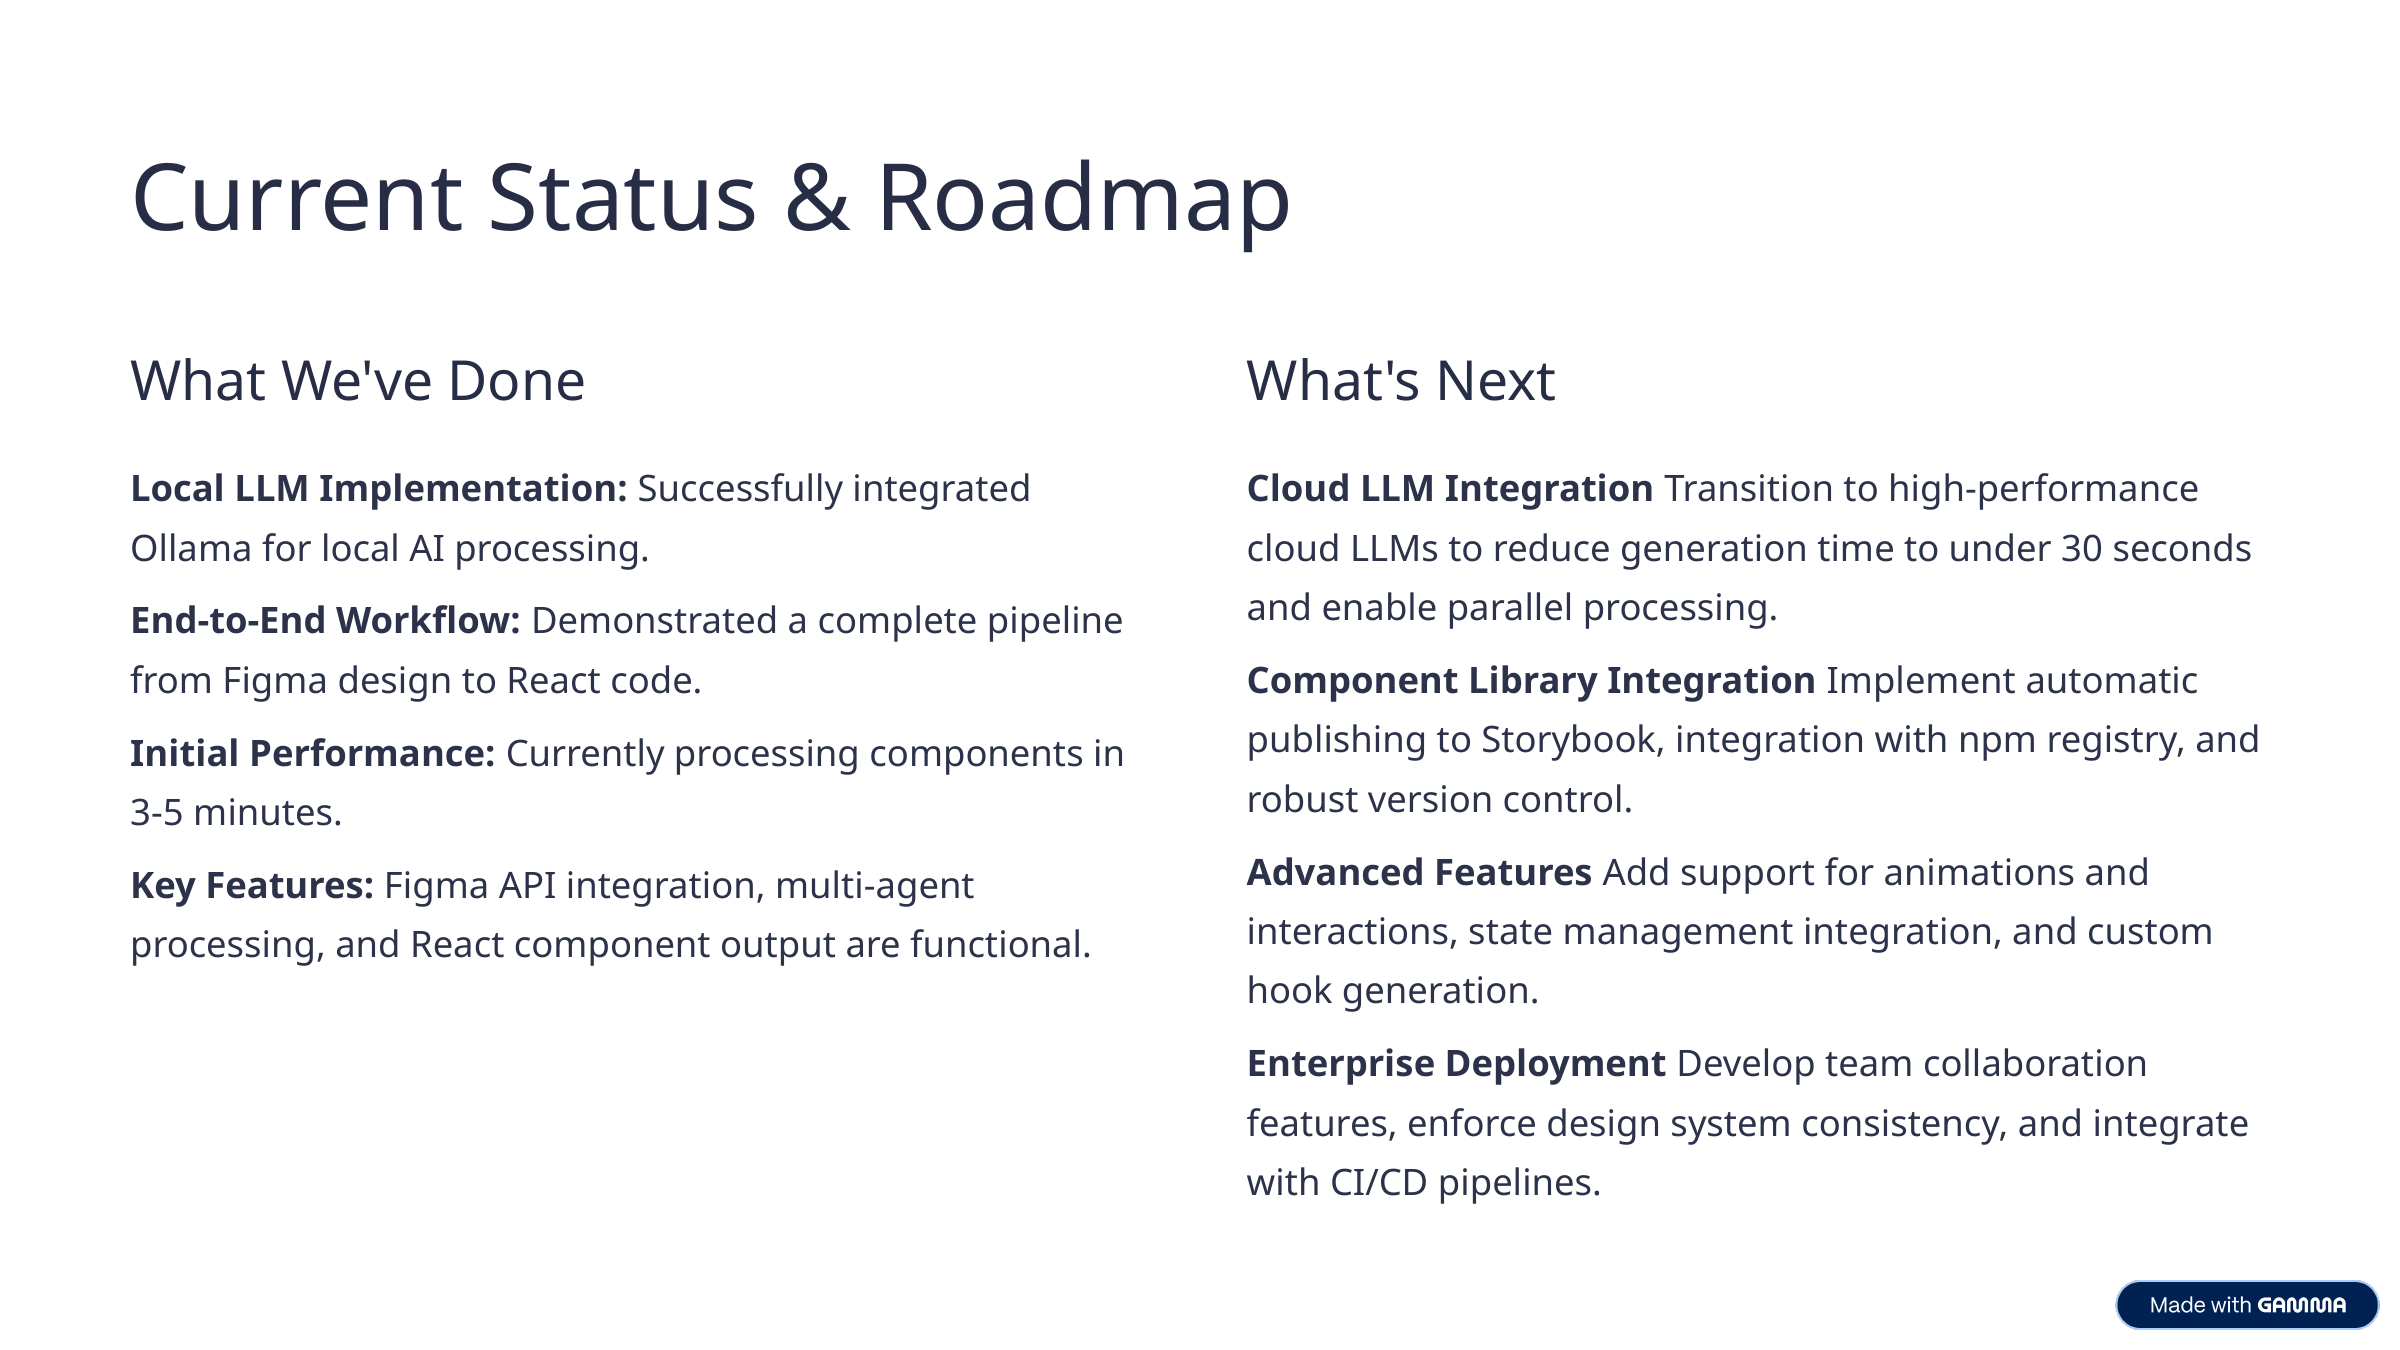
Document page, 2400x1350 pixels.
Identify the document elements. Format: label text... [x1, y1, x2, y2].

text_box Cloud LLM Integration Transition to high-performance cloud LLMs to reduce generation time to under 30 seconds and enable parallel processing. [1246, 449, 2271, 629]
text_box Local LLM Implementation: Successfully integrated Ollama for local AI processing. [130, 449, 1155, 569]
picture [2106, 1271, 2389, 1339]
text_box Enterprise Deployment Develop team collaboration features, enforce design system consistency, and integrate with CI/CD pipelines. [1246, 1024, 2271, 1204]
text_box End-to-End Workflow: Demonstrated a complete pipeline from Figma design to React code. [130, 581, 1155, 701]
text_box Current Status & Roadmap [130, 133, 1218, 250]
text_box Advanced Features Add support for animations and interactions, state management integration, and custom hook generation. [1246, 833, 2271, 1012]
text_box Key Features: Figma API integration, multi-agent processing, and React component output are functional. [130, 846, 1155, 1025]
text_box Component Library Integration Implement automatic publishing to Storybook, integration with npm registry, and robust version control. [1246, 641, 2271, 820]
text_box What We've Done [130, 342, 689, 413]
text_box What's Next [1246, 342, 1805, 413]
text_box Initial Performance: Currently processing components in 3-5 minutes. [130, 713, 1155, 833]
